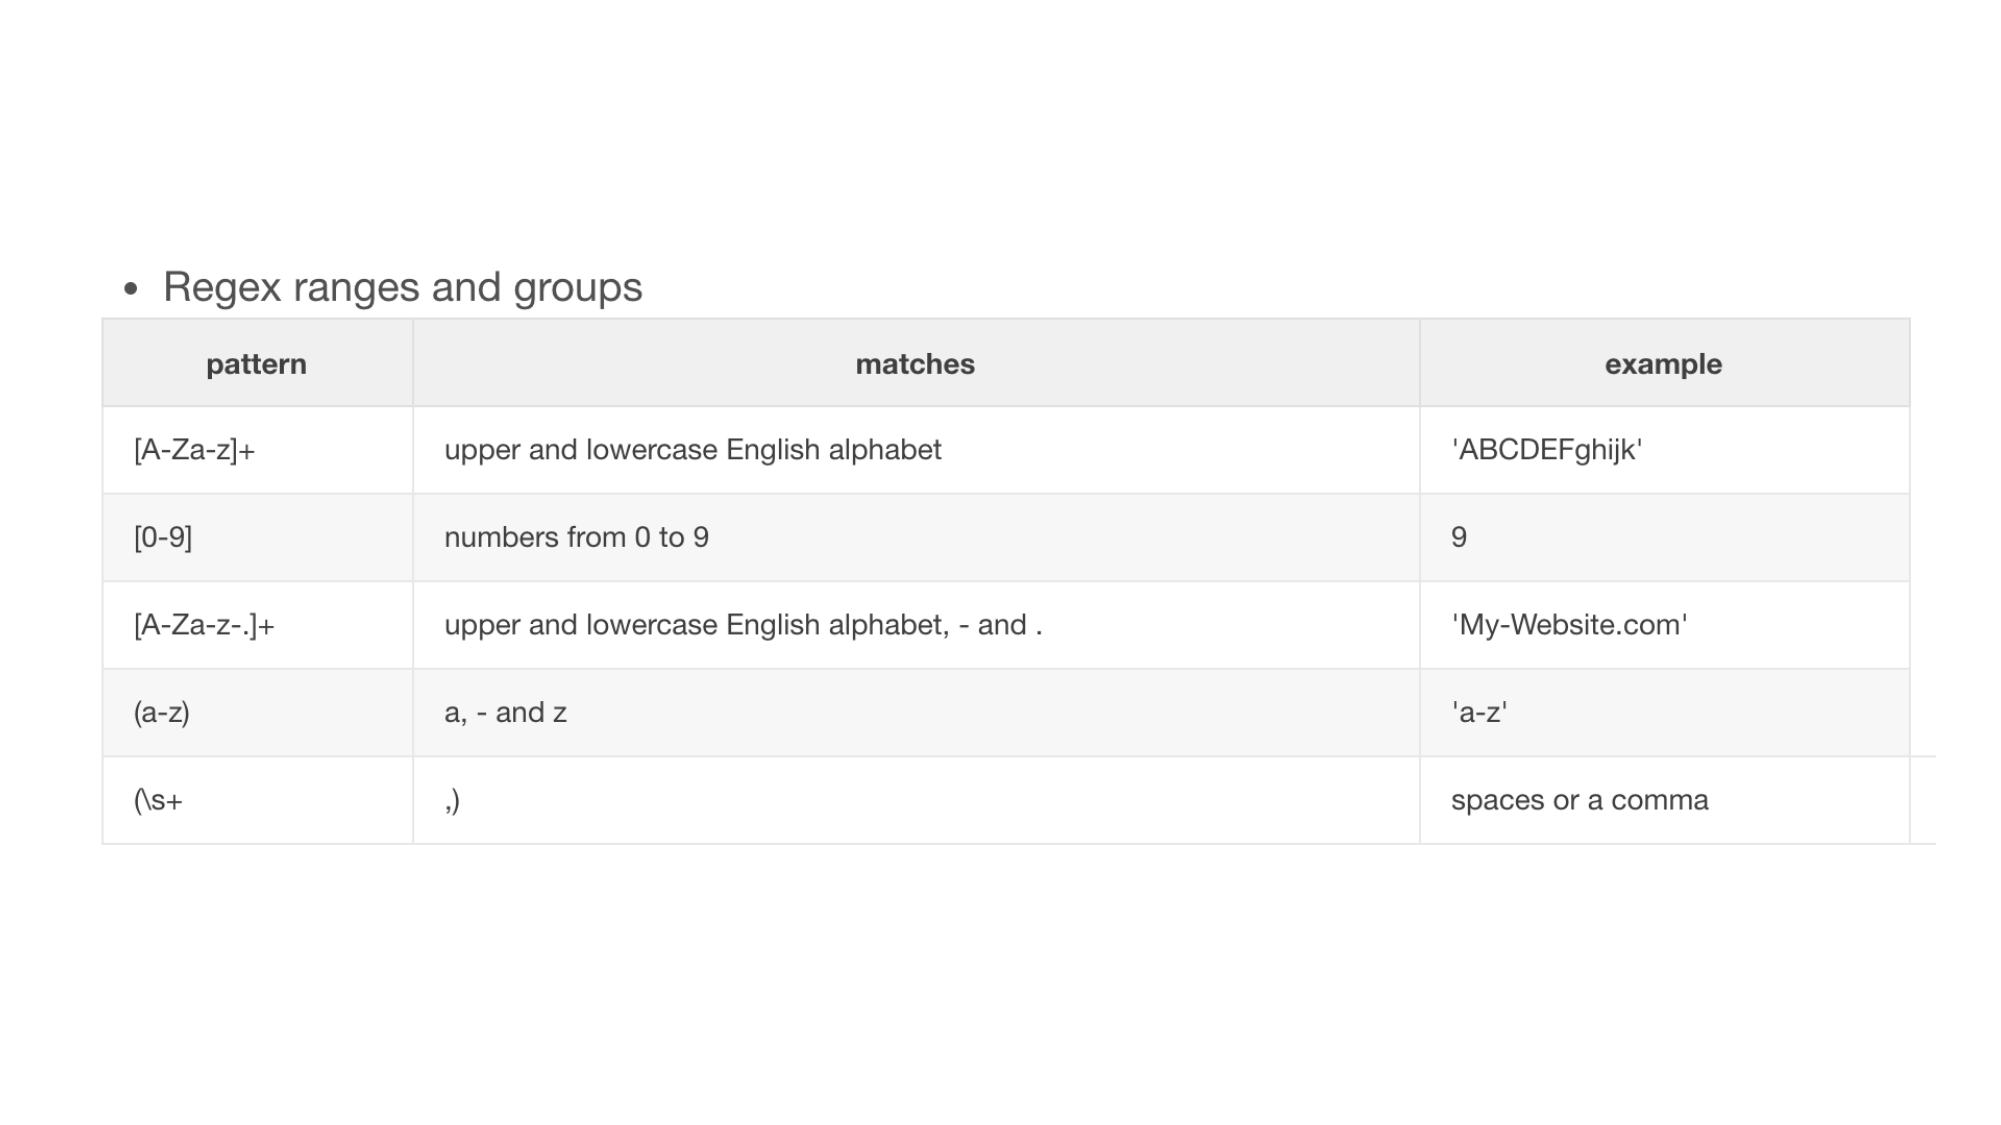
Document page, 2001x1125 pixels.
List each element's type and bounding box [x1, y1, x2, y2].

picture [64, 255, 1936, 870]
